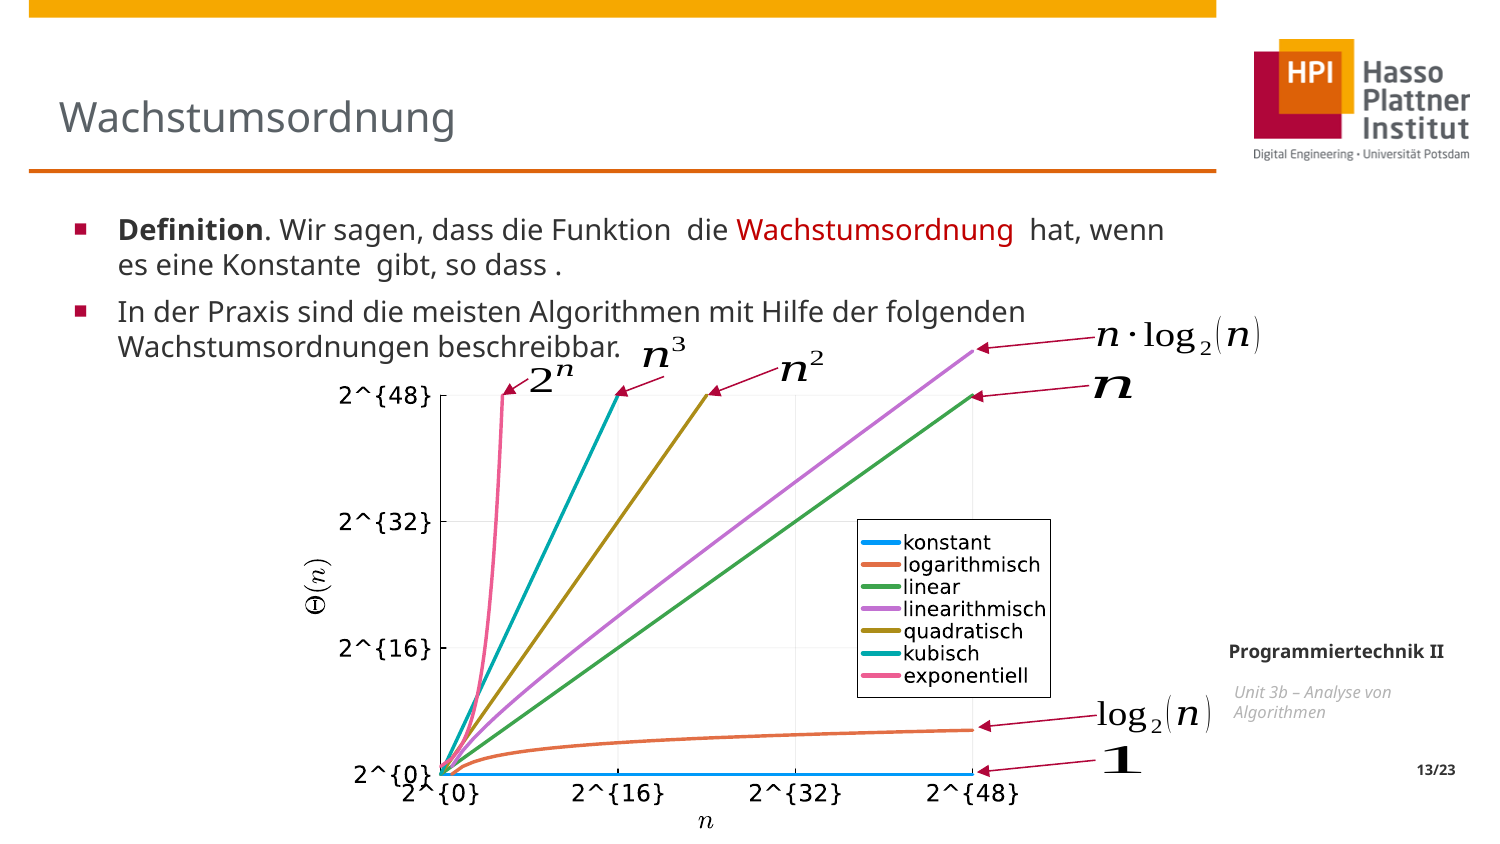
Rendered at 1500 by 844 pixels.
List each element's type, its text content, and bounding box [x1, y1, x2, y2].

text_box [970, 385, 1090, 398]
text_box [707, 367, 779, 396]
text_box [862, 622, 1023, 643]
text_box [502, 378, 529, 396]
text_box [863, 666, 1027, 688]
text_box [975, 337, 1096, 350]
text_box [857, 519, 1051, 605]
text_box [863, 533, 991, 550]
title Wachstumsordnung [58, 17, 1187, 170]
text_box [614, 376, 665, 396]
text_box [862, 556, 1040, 577]
text_box [934, 352, 971, 379]
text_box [976, 760, 1096, 773]
picture [1254, 39, 1470, 161]
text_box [300, 381, 1019, 839]
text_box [977, 715, 1097, 728]
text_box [862, 600, 1046, 617]
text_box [857, 618, 1051, 698]
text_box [862, 644, 979, 661]
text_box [863, 578, 961, 595]
